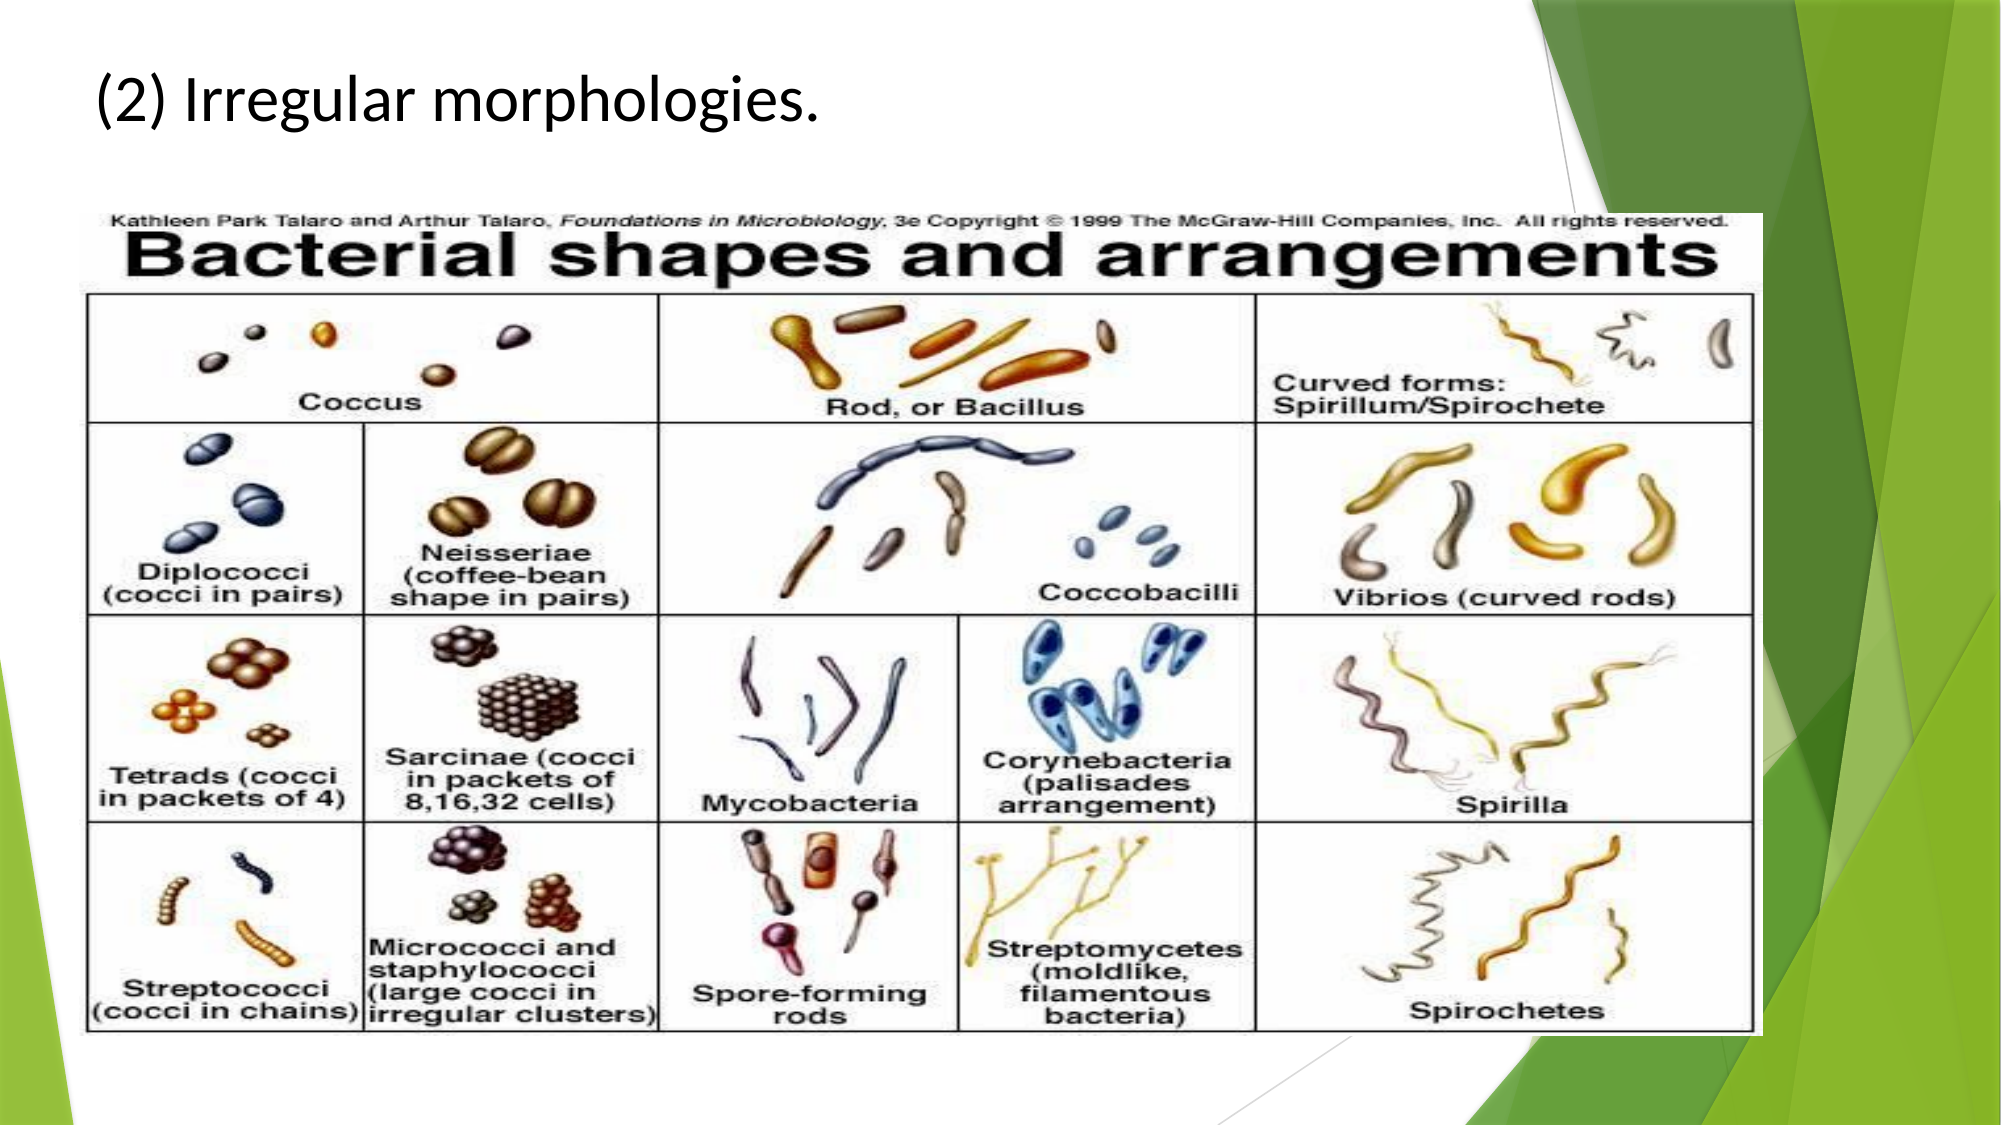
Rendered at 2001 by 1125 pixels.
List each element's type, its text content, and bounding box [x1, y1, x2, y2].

picture [79, 212, 1763, 1037]
list (2) Irregular morphologies. [79, 46, 1909, 179]
